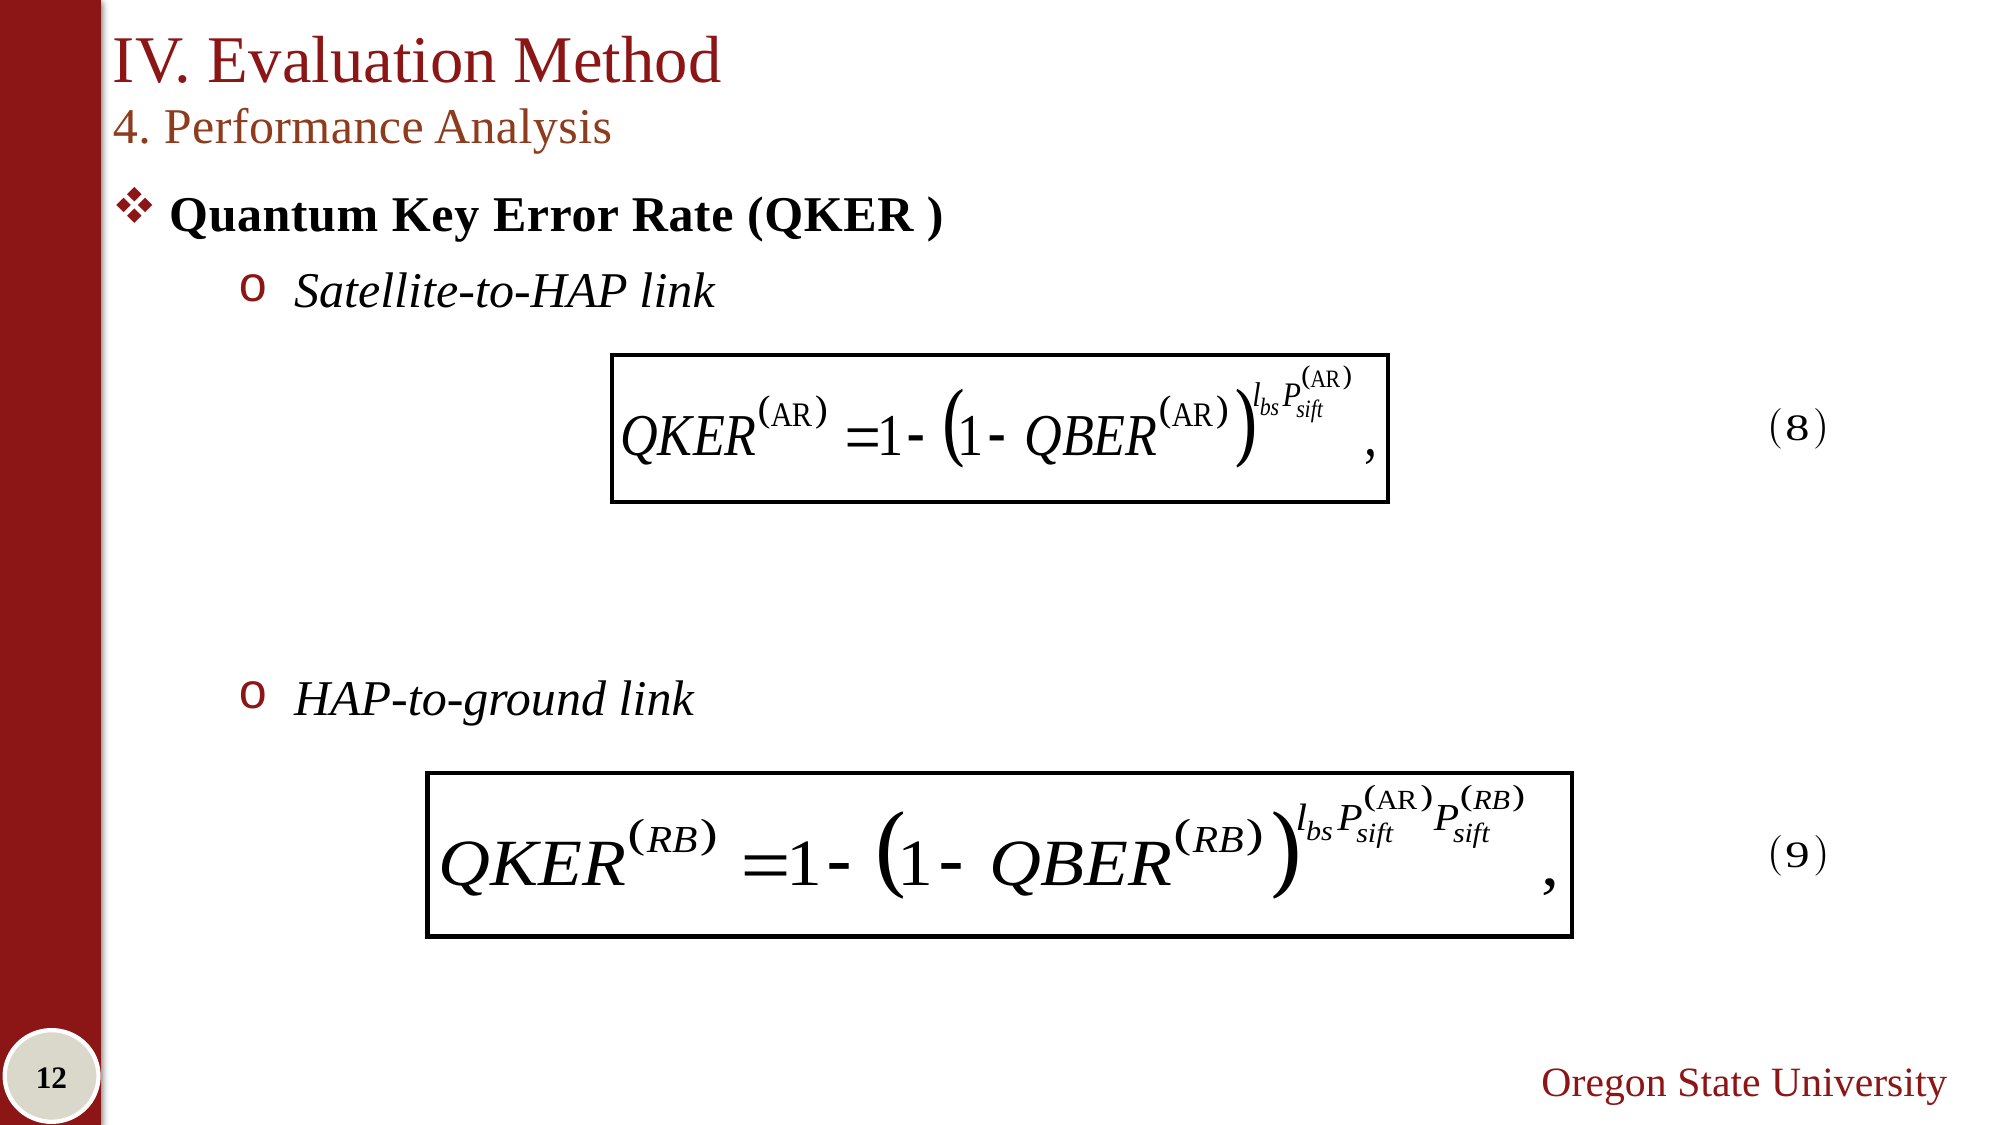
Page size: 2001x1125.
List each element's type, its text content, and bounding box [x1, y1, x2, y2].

text_box Oregon State University [1541, 1055, 1996, 1106]
text_box 12 [2, 1028, 101, 1124]
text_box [429, 774, 1571, 935]
list Quantum Key Error Rate (QKER ) Satellite-to-HAP link HAP-to-ground link [112, 162, 1922, 1073]
text_box 4. Performance Analysis [112, 83, 1061, 162]
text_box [613, 356, 1386, 501]
title IV. Evaluation Method [112, 0, 1799, 104]
